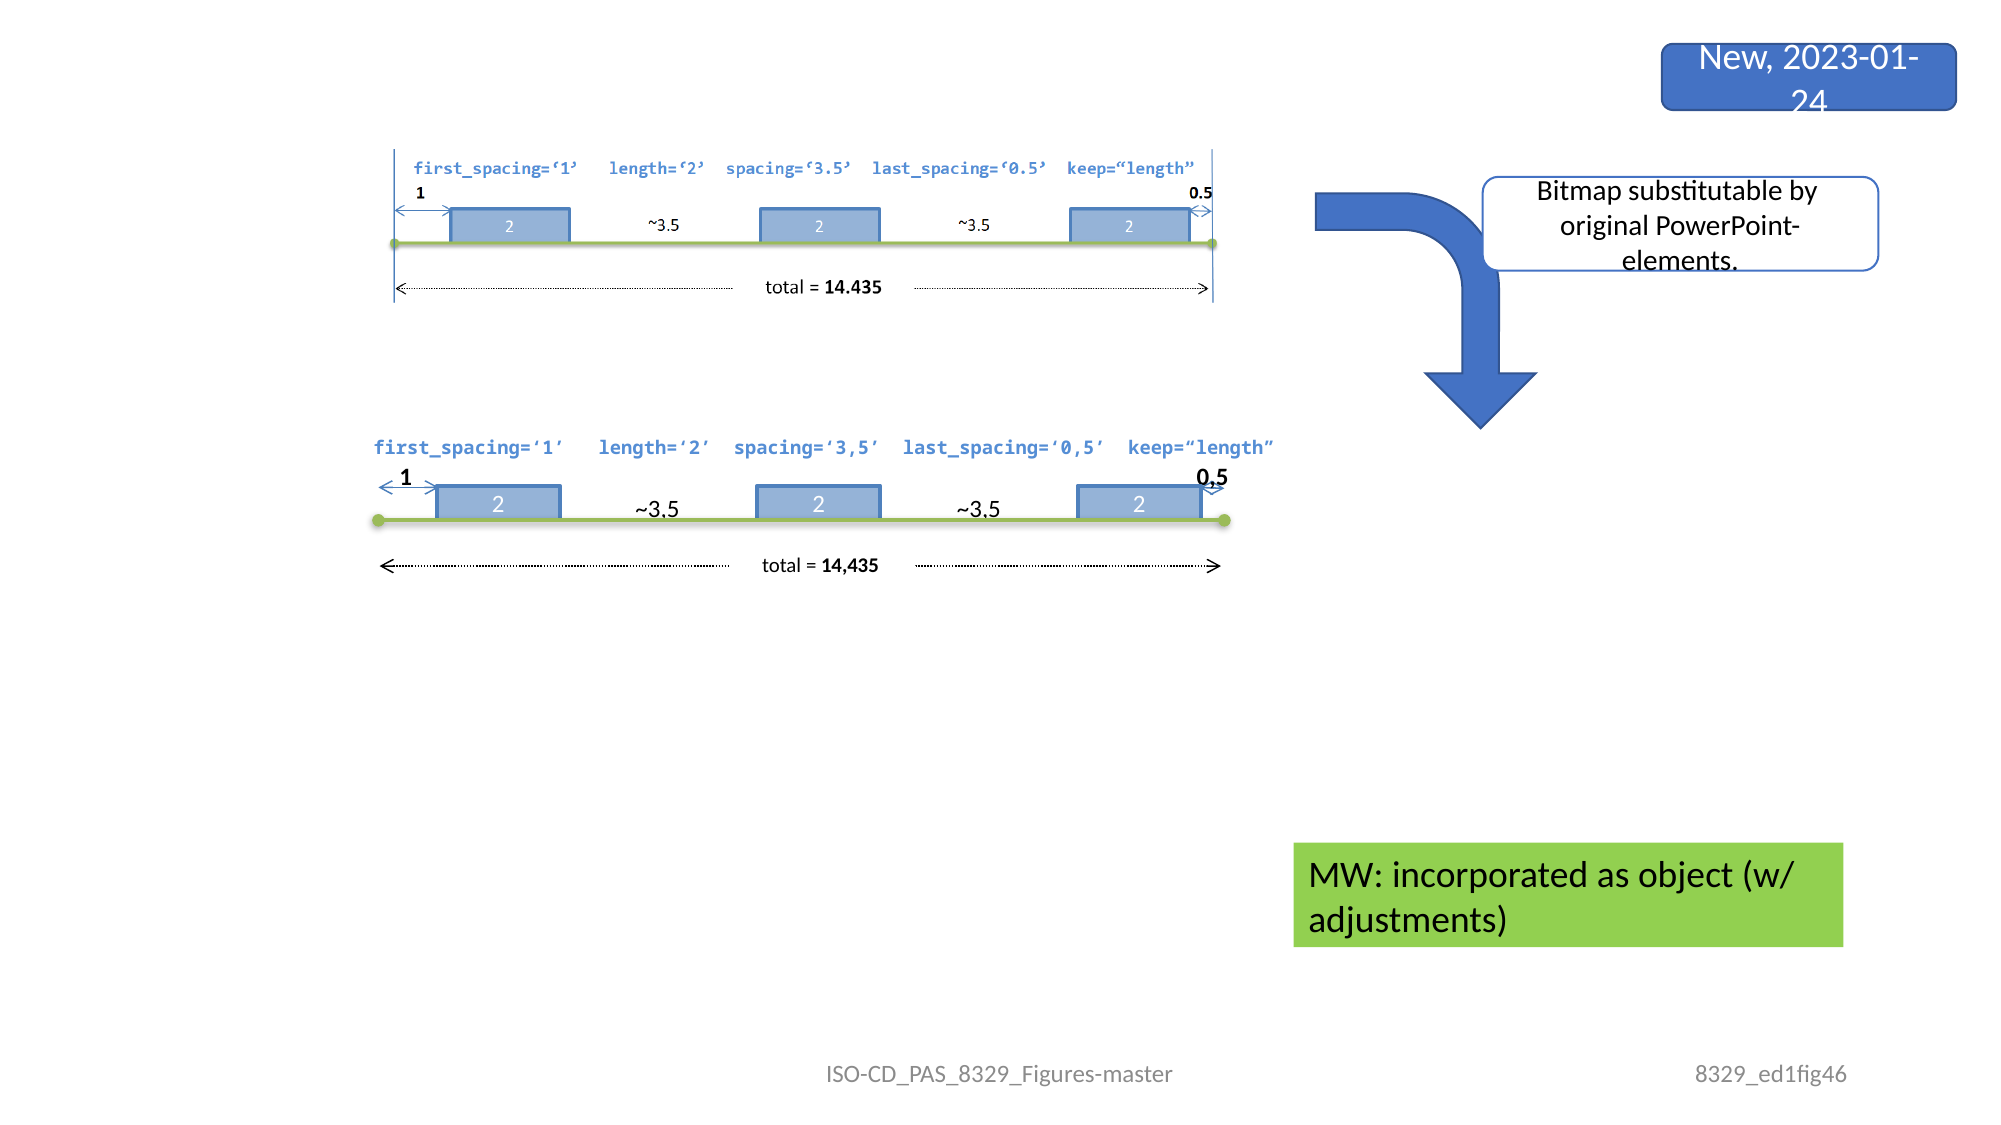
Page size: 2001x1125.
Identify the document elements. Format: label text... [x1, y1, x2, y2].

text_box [1315, 176, 1881, 429]
text_box MW: incorporated as object (w/ adjustments) [1293, 842, 1844, 948]
slide_number 8329_ed1fig46 [1412, 1042, 1863, 1103]
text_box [378, 427, 1260, 575]
footer ISO-CD_PAS_8329_Figures-master [662, 1042, 1338, 1103]
picture [378, 137, 1234, 311]
text_box New, 2023-01-24 [1660, 42, 1958, 112]
